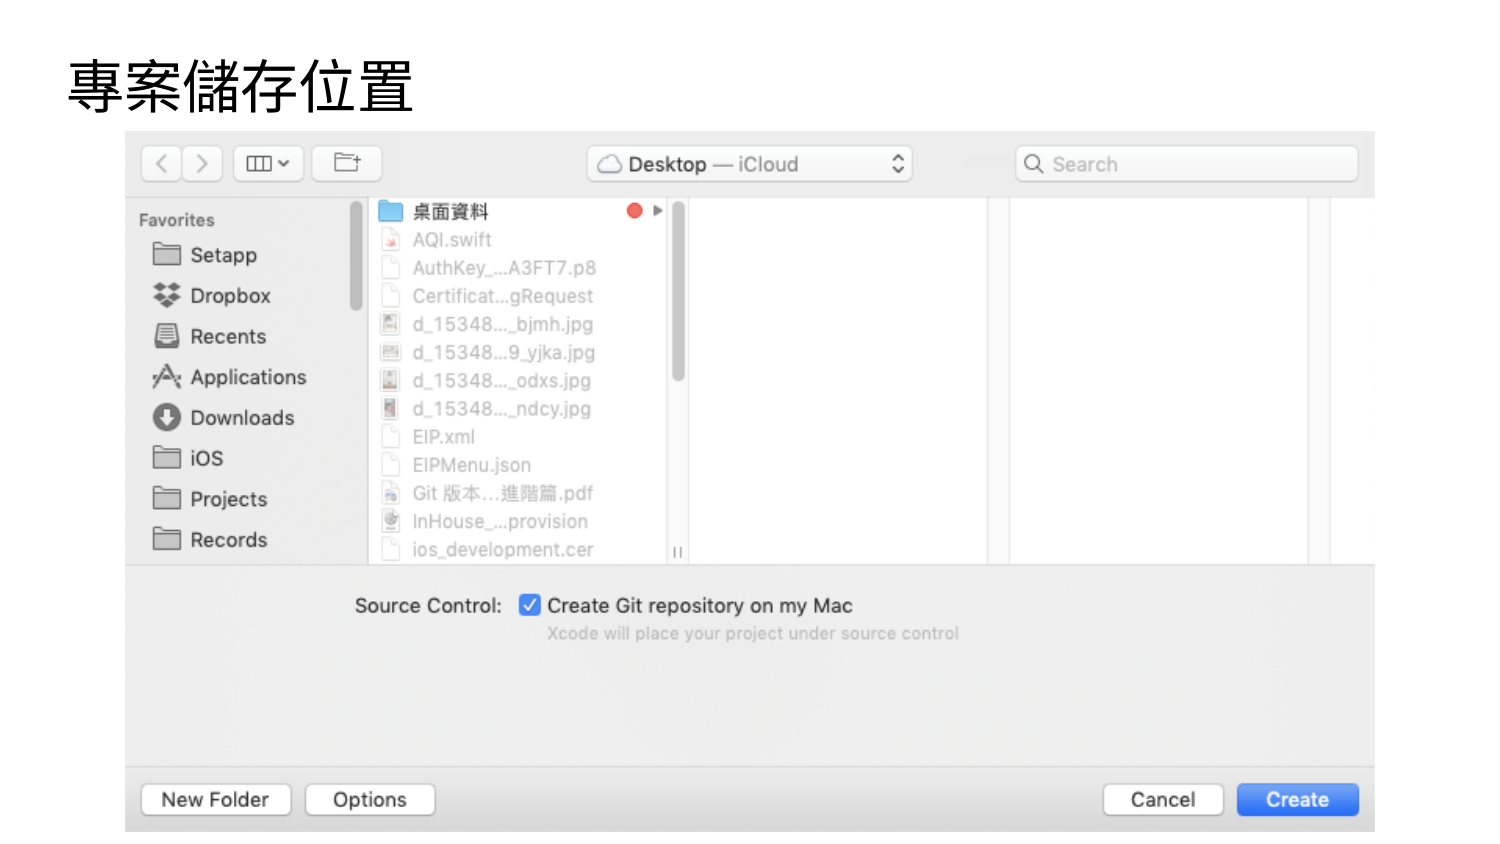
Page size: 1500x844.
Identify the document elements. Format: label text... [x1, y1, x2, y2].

picture [125, 131, 1375, 832]
title 專案儲存位置 [51, 35, 1449, 130]
